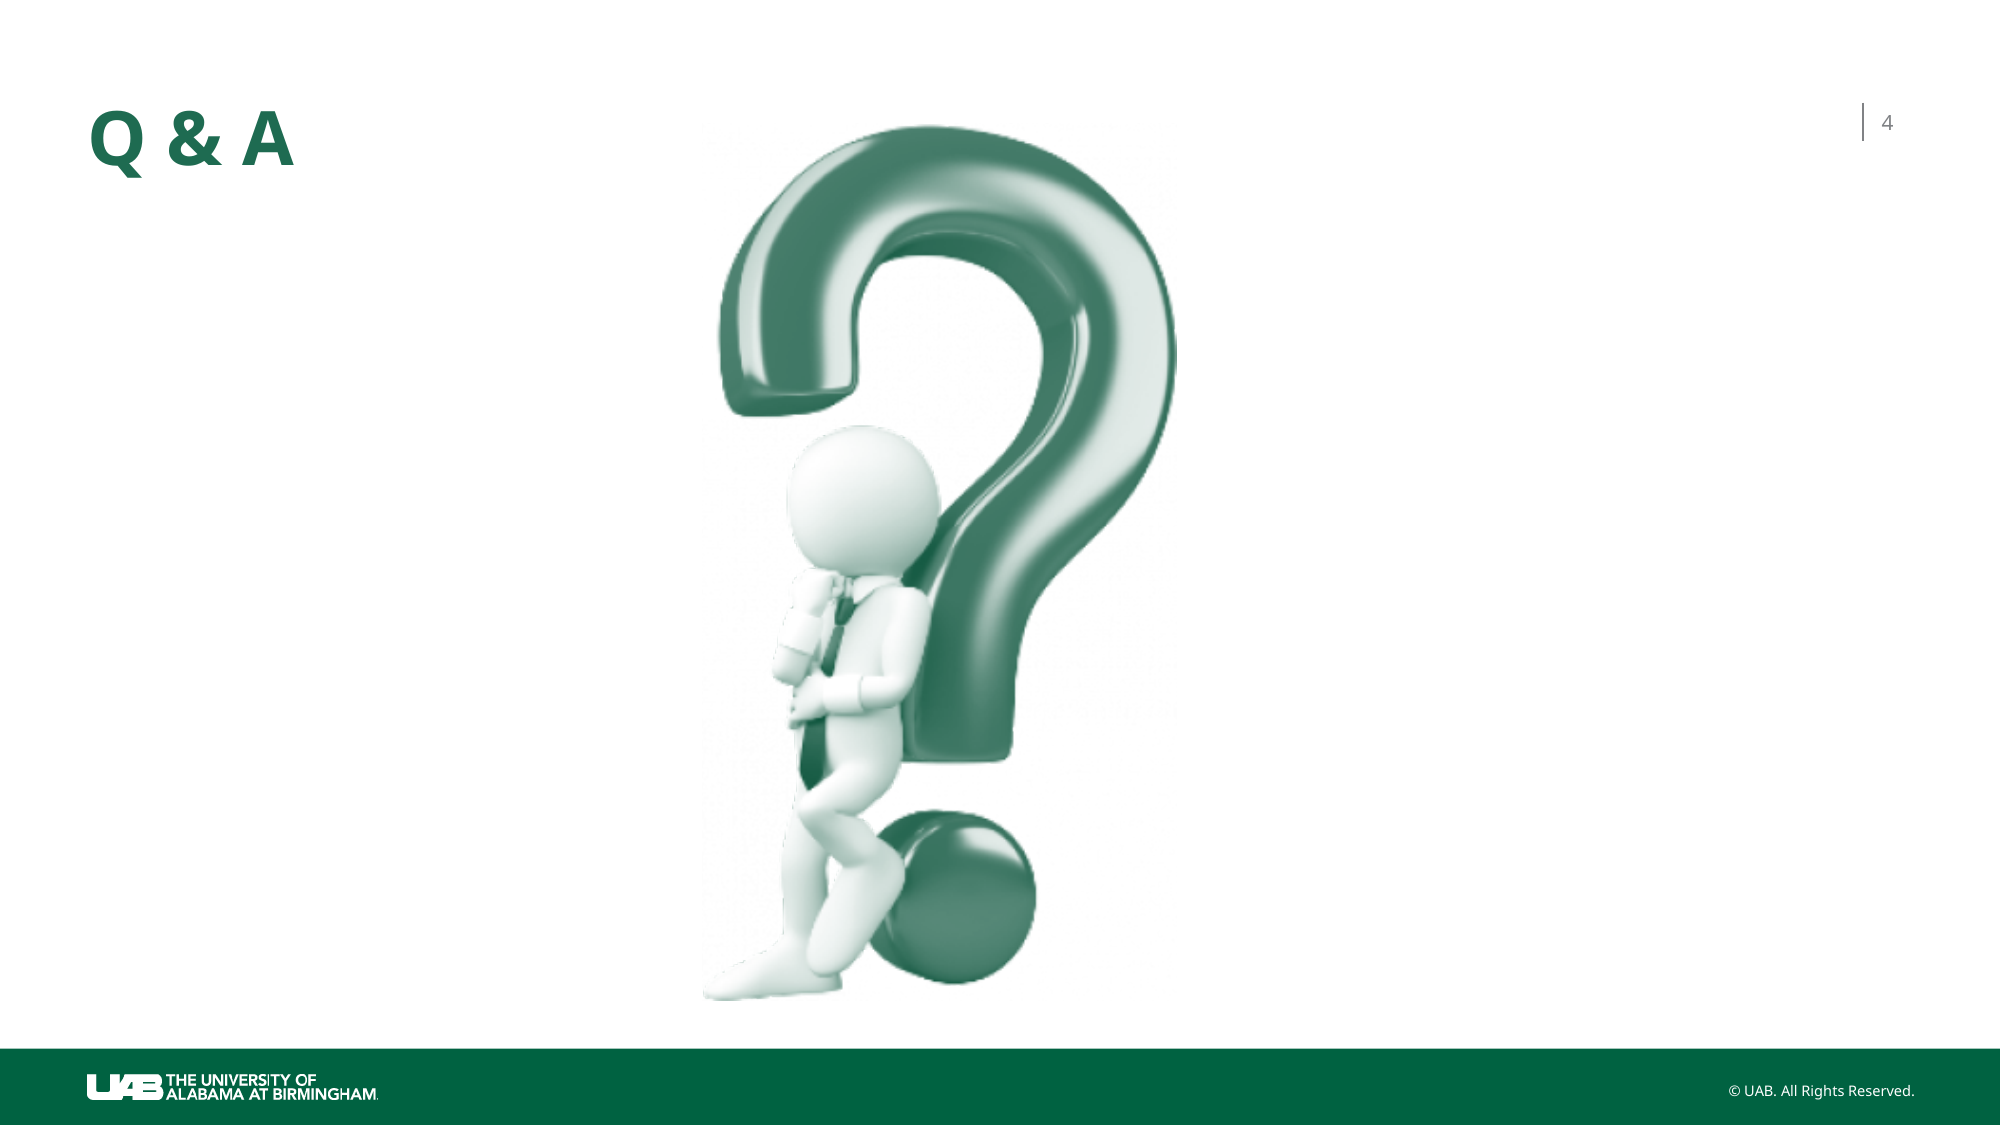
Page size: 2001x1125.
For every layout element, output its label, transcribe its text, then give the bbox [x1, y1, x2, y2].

title Q & A [87, 78, 1833, 205]
picture [87, 1074, 378, 1100]
slide_number 4 [1881, 93, 1932, 154]
picture [702, 123, 1177, 1001]
